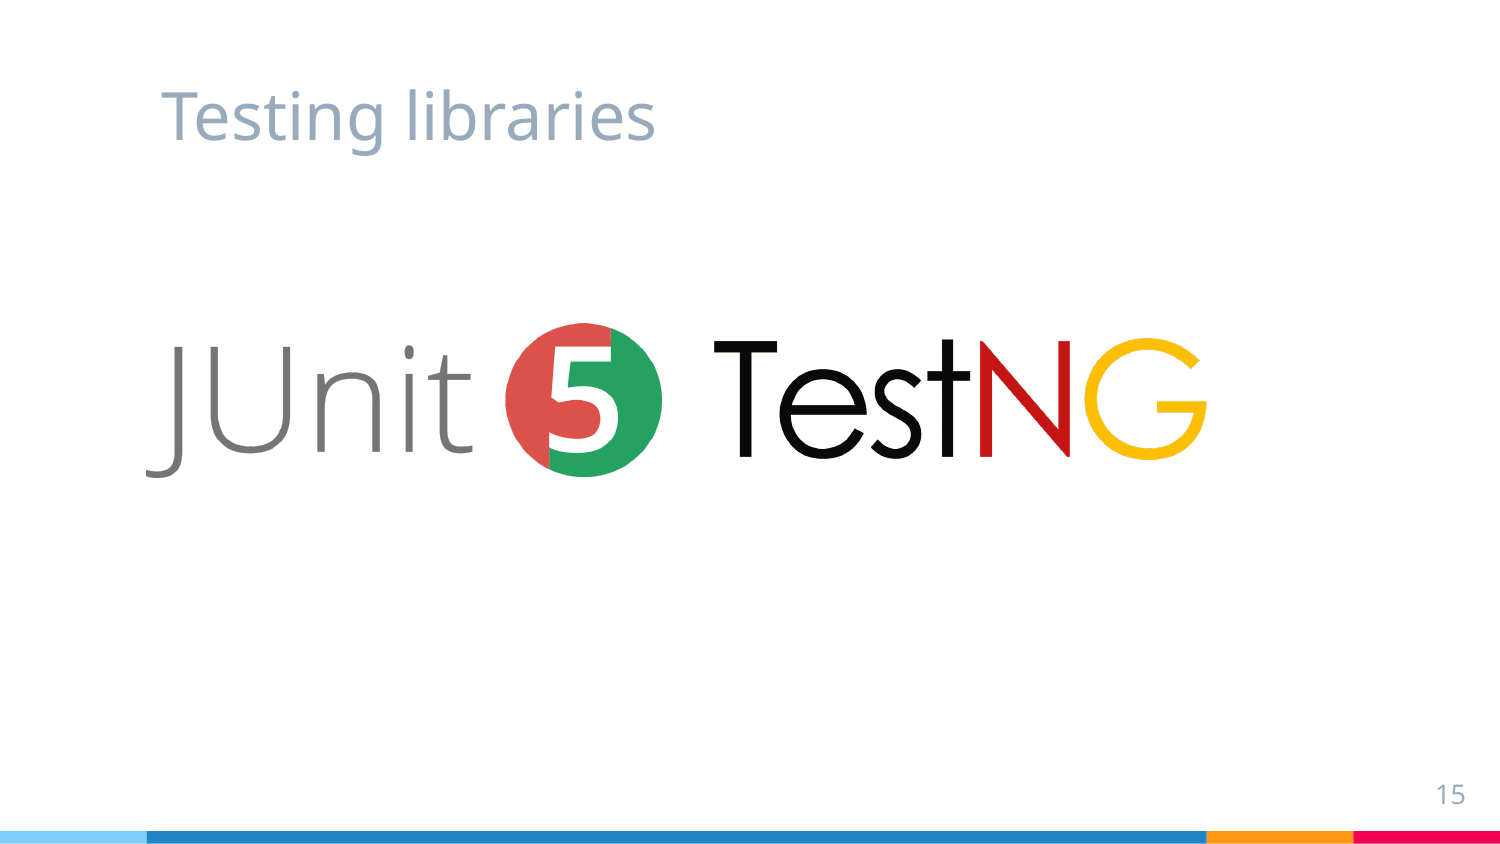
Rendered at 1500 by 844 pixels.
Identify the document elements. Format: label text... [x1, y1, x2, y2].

title Testing libraries [146, 58, 1207, 200]
slide_number 15 [1391, 770, 1482, 822]
picture [676, 240, 1238, 561]
picture [146, 322, 662, 478]
